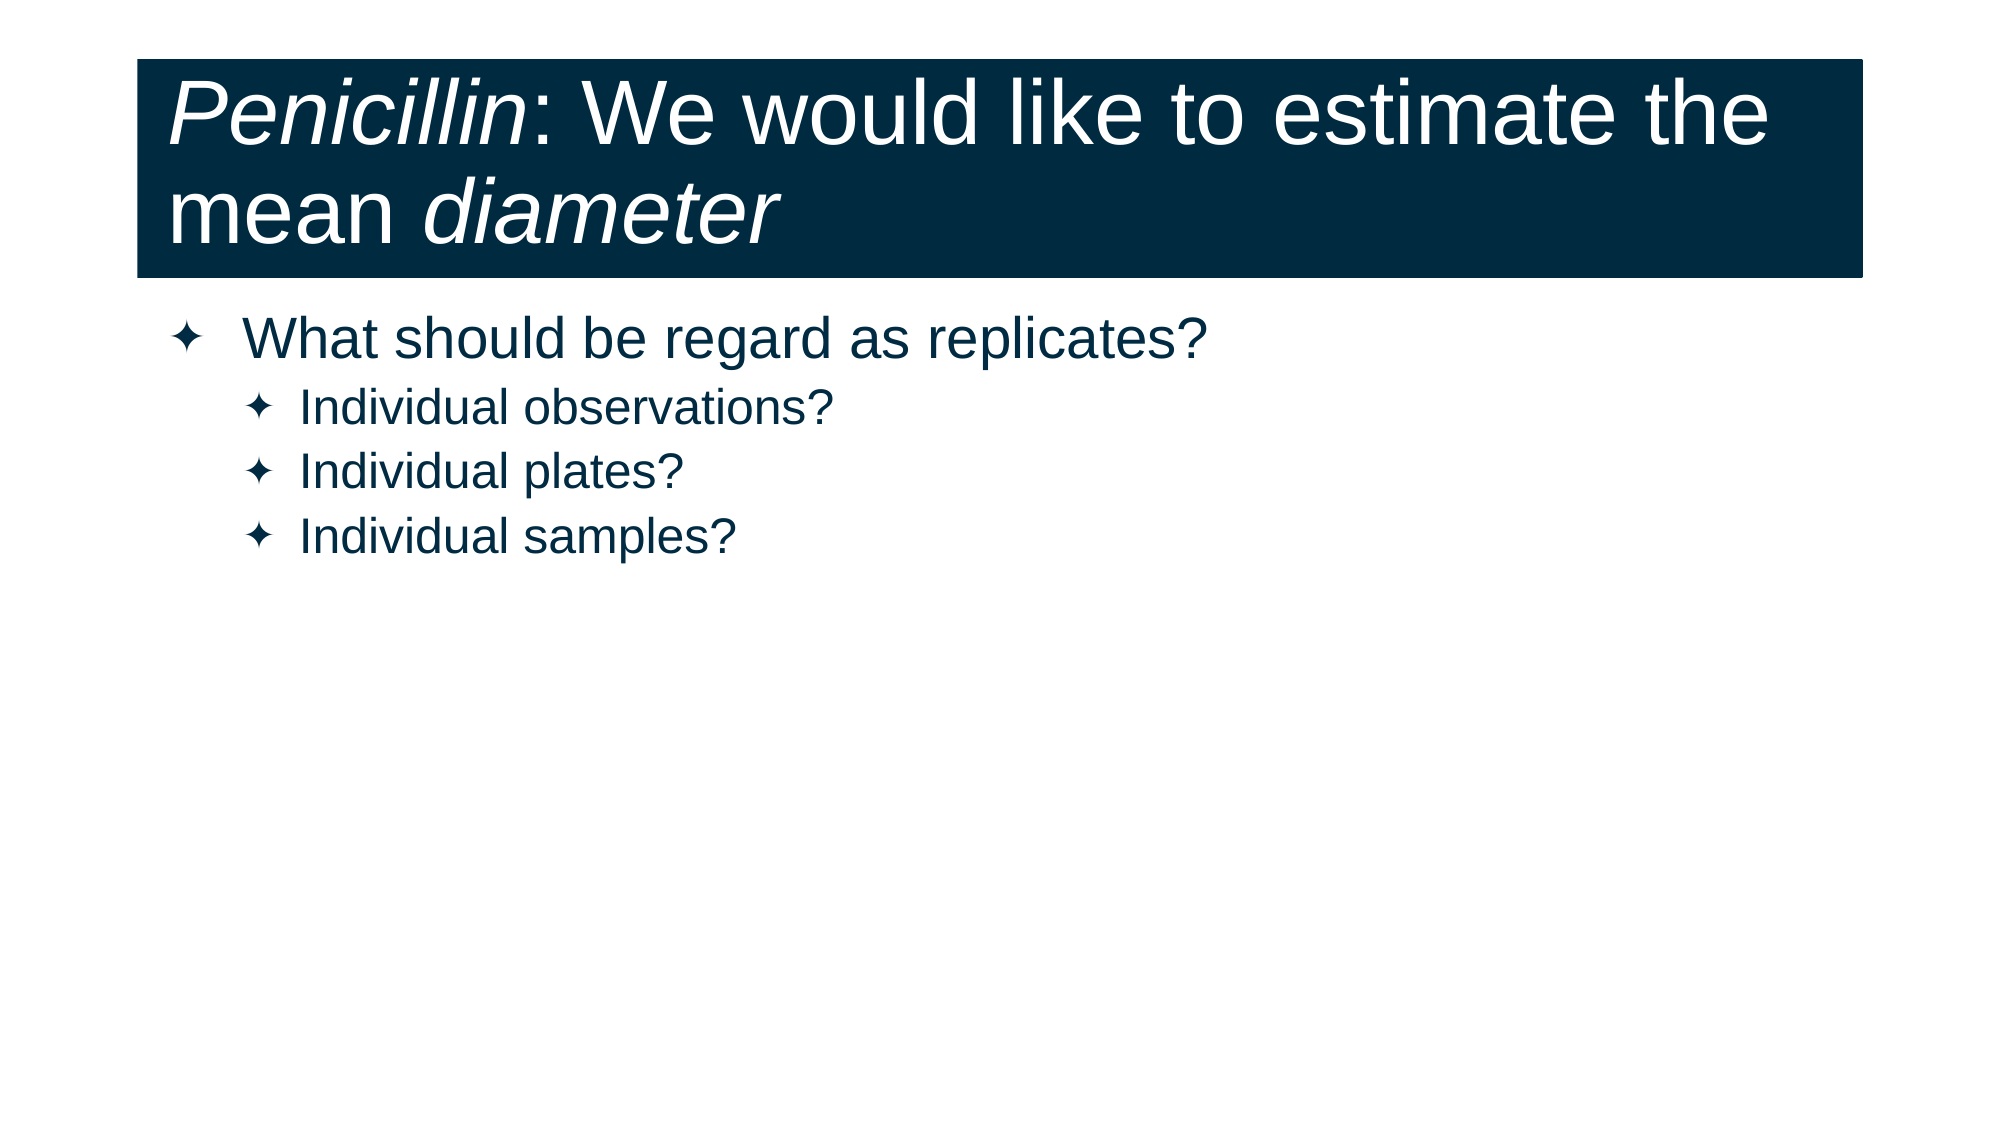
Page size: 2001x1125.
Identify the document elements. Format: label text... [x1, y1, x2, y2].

title Penicillin: We would like to estimate the mean diameter [137, 59, 1863, 278]
list What should be regard as replicates? Individual observations? Individual plates? Individual samples? [137, 307, 1863, 652]
